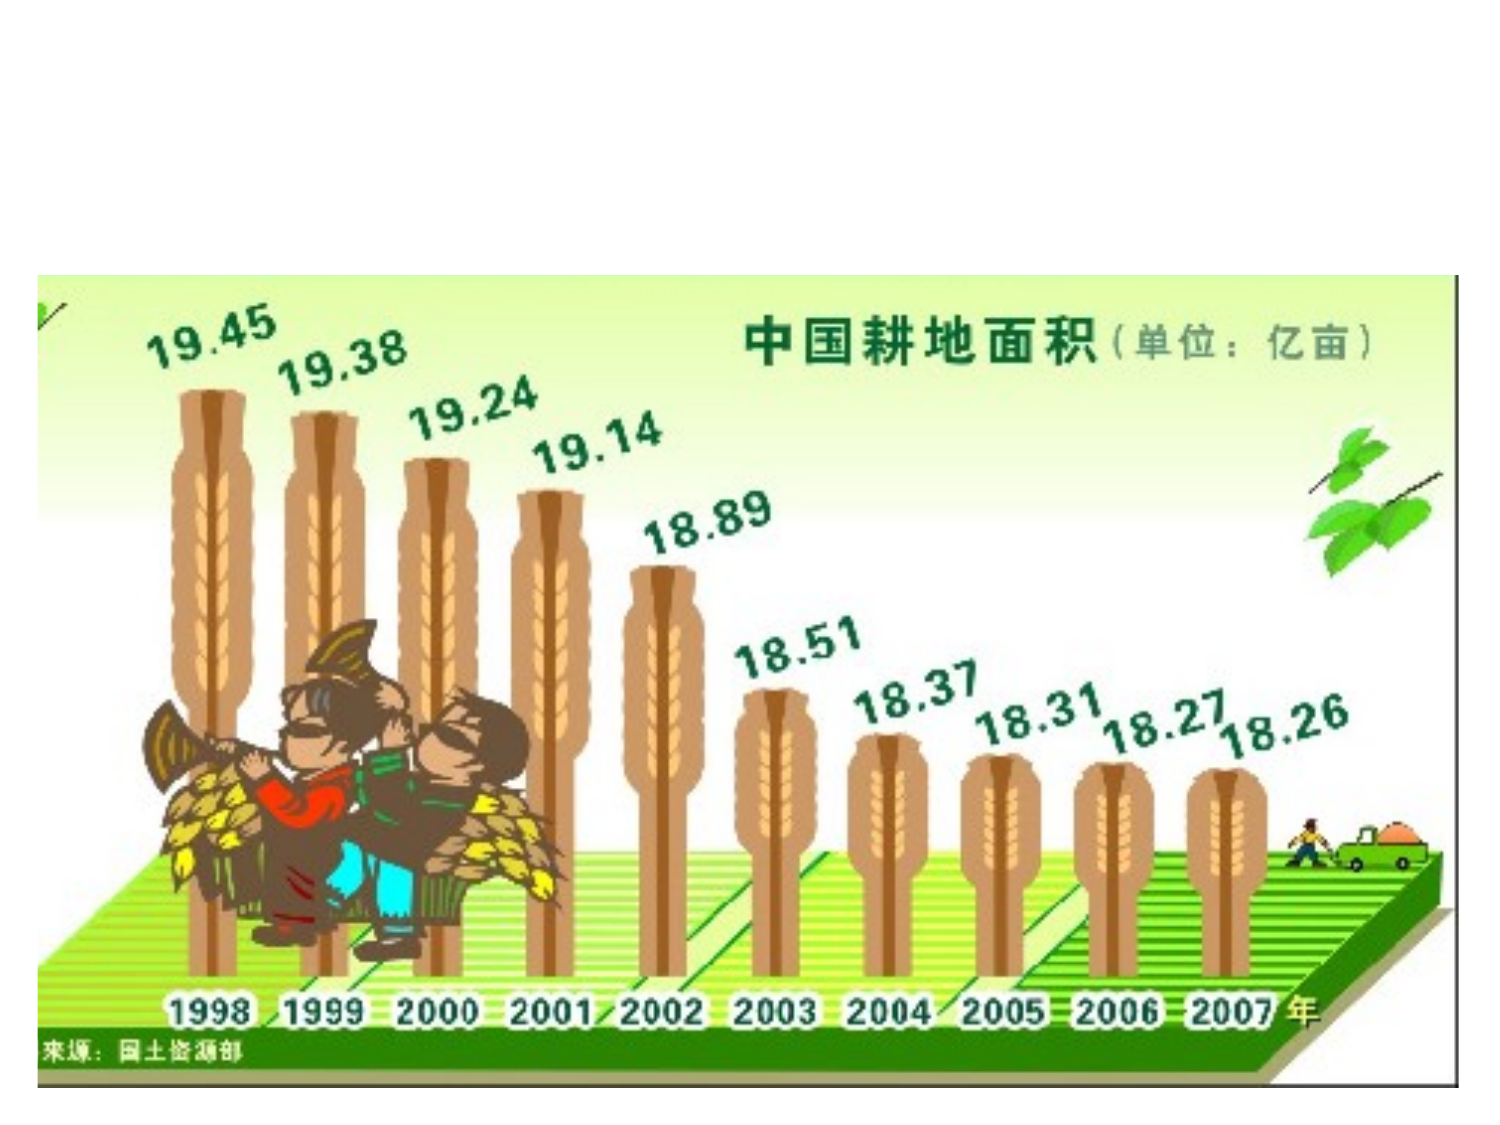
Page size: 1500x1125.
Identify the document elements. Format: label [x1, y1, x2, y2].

picture [37, 274, 1459, 1088]
